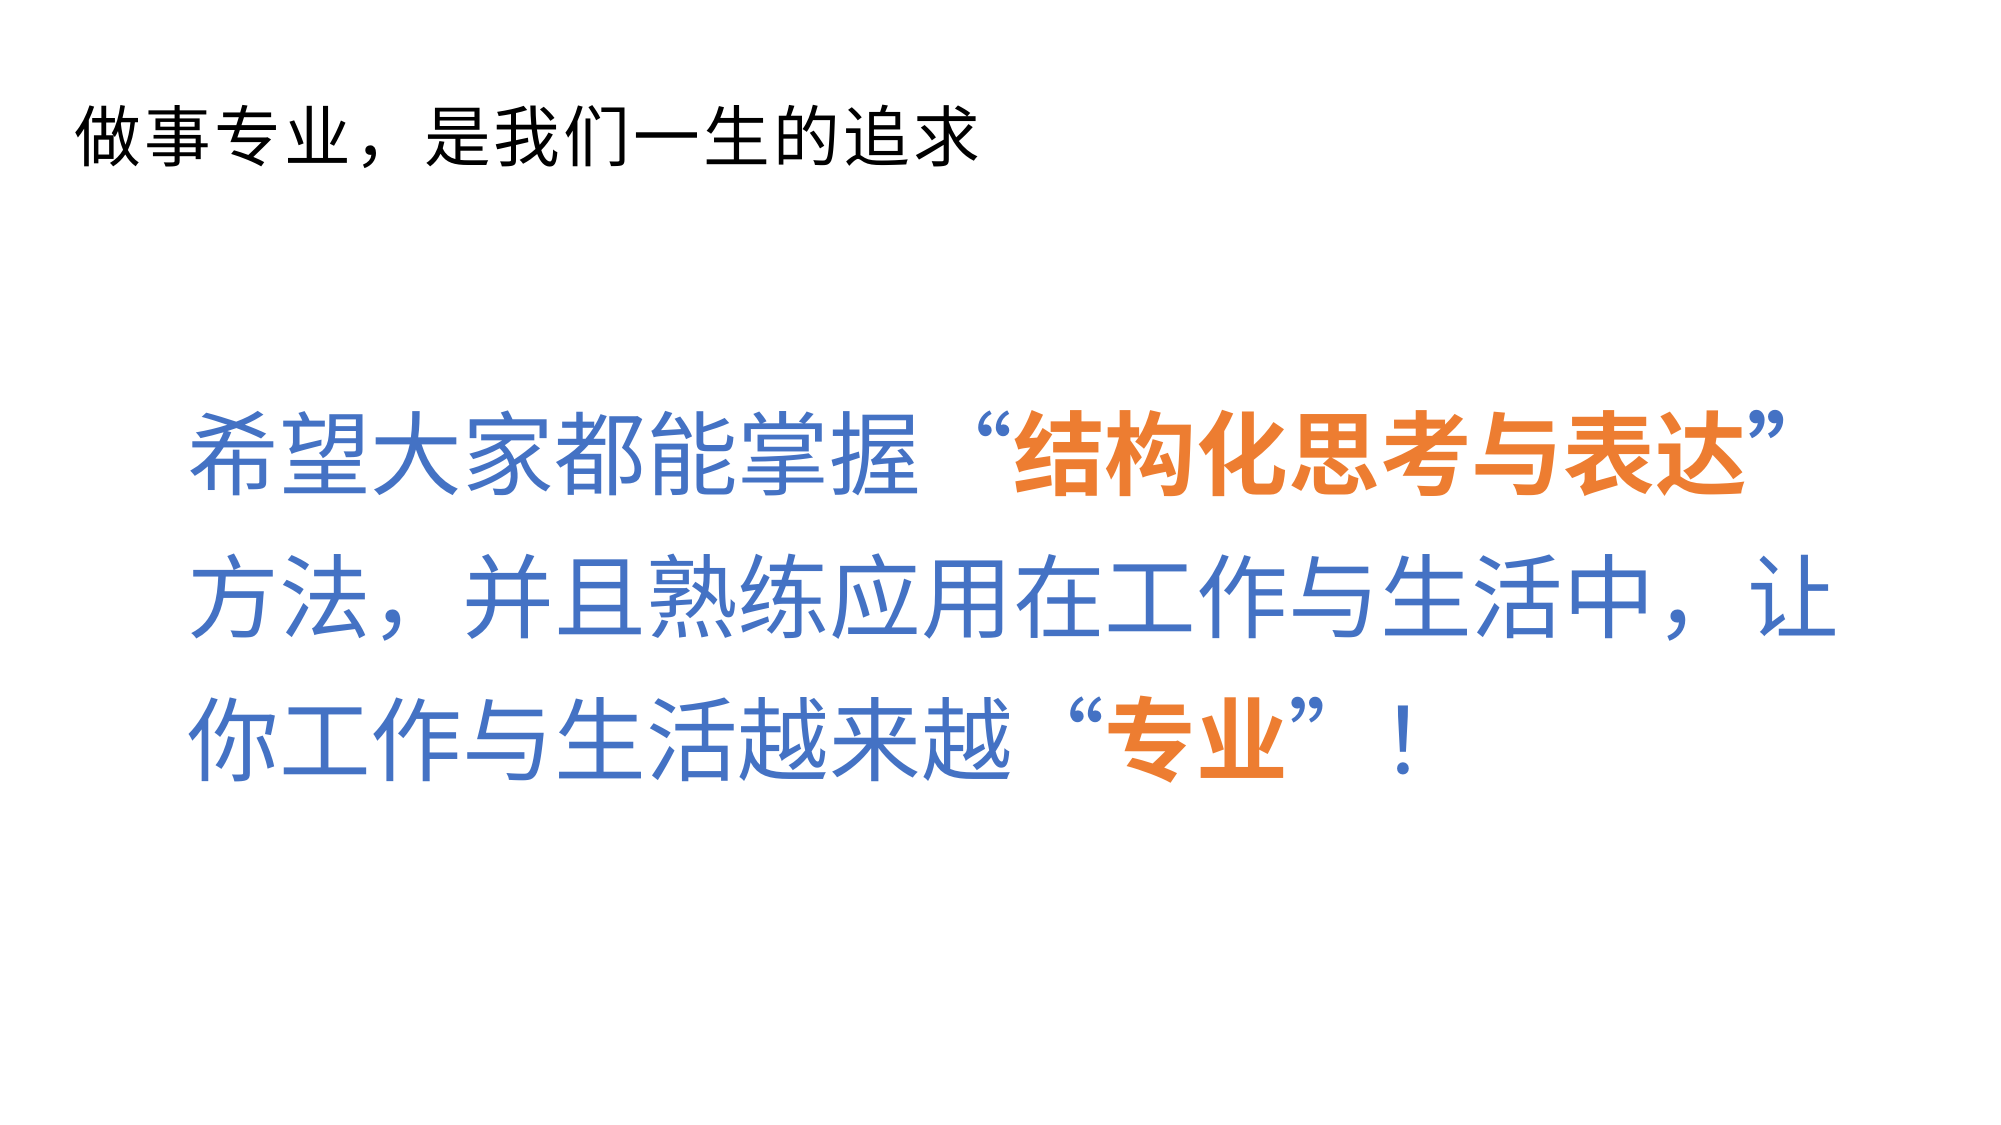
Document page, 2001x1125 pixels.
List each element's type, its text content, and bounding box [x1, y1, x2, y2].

text_box 希望大家都能掌握“结构化思考与表达”方法，并且熟练应用在工作与生活中，让你工作与生活越来越“专业”！ [172, 356, 1881, 800]
text_box 做事专业，是我们一生的追求 [59, 79, 1910, 179]
